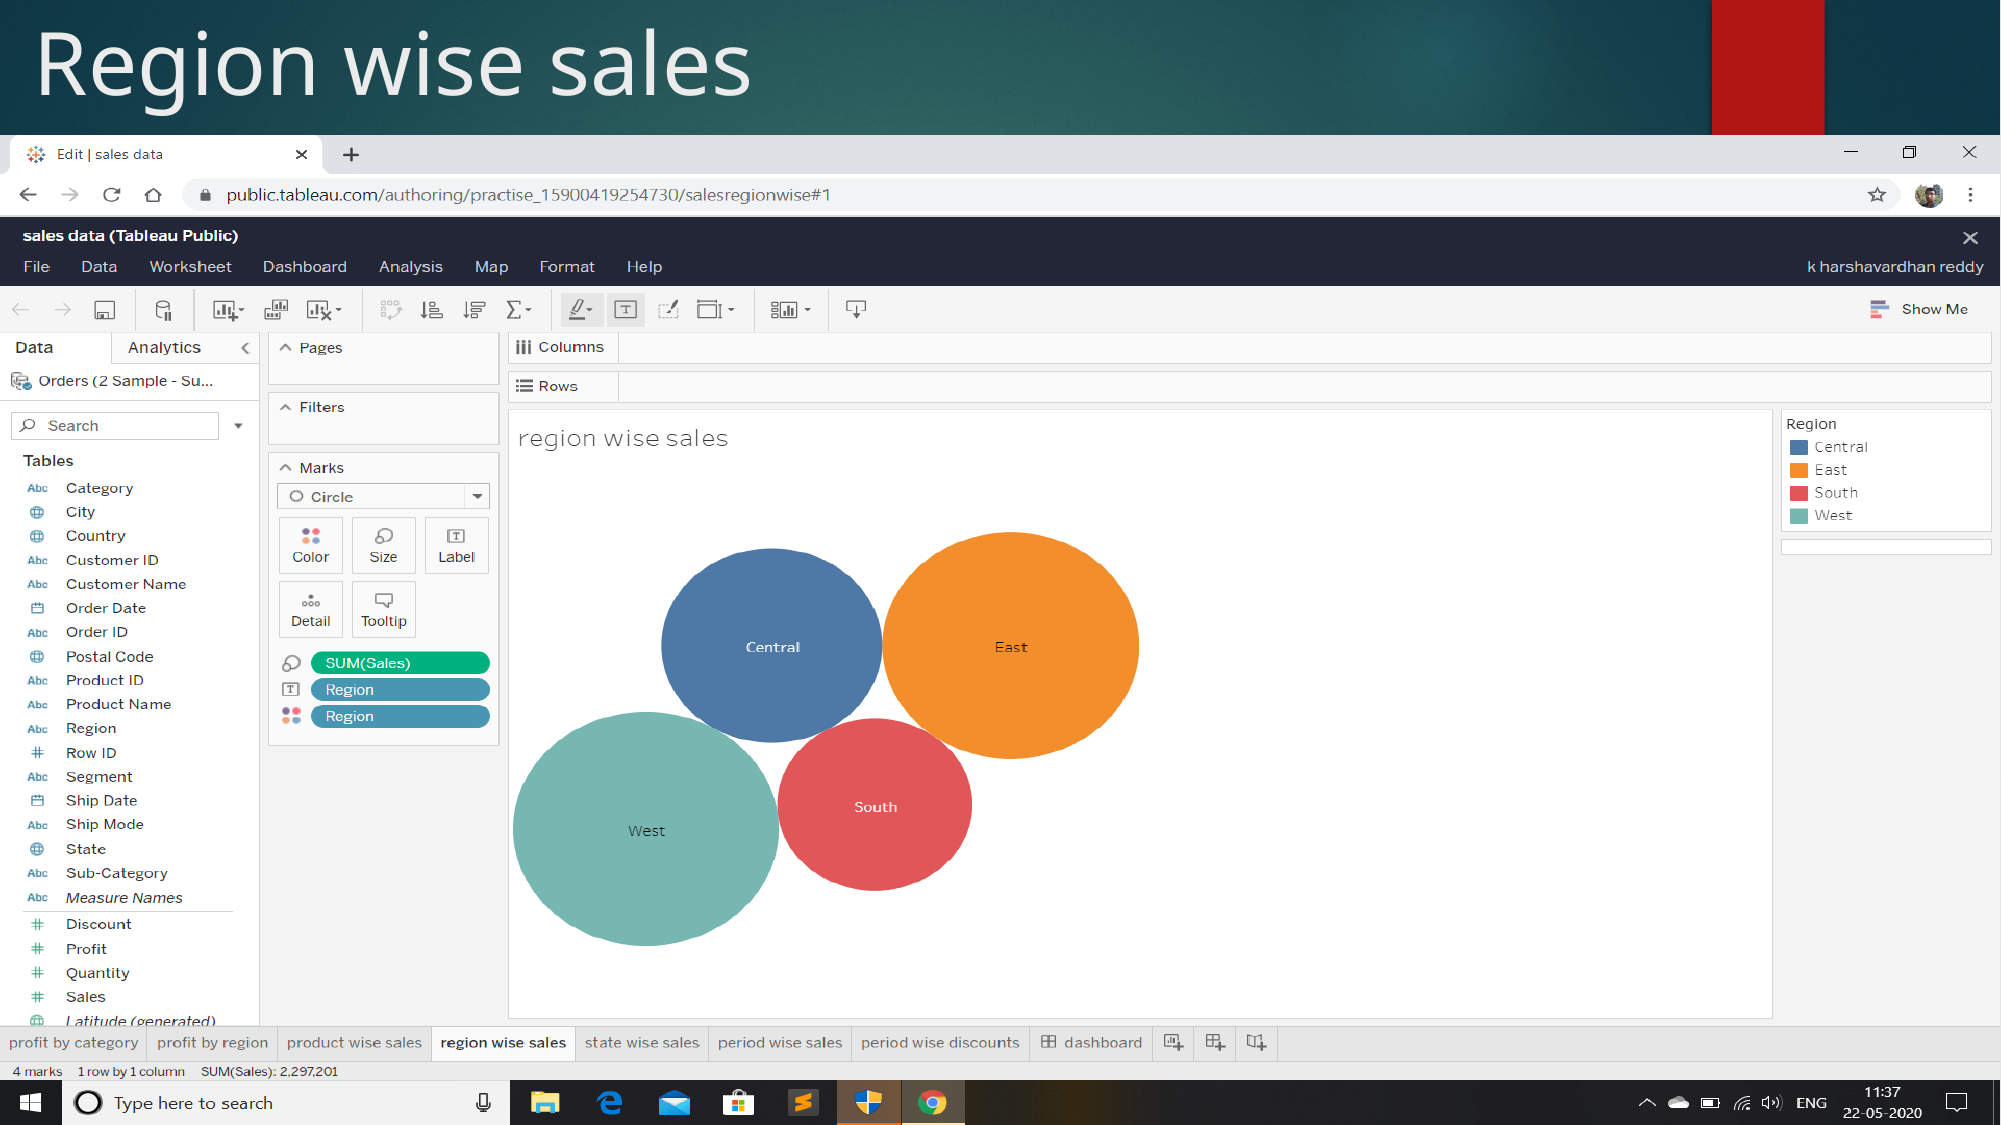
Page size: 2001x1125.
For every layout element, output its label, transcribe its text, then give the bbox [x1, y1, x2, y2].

text_box Region wise sales [19, 0, 1419, 133]
picture [0, 0, 2000, 1125]
